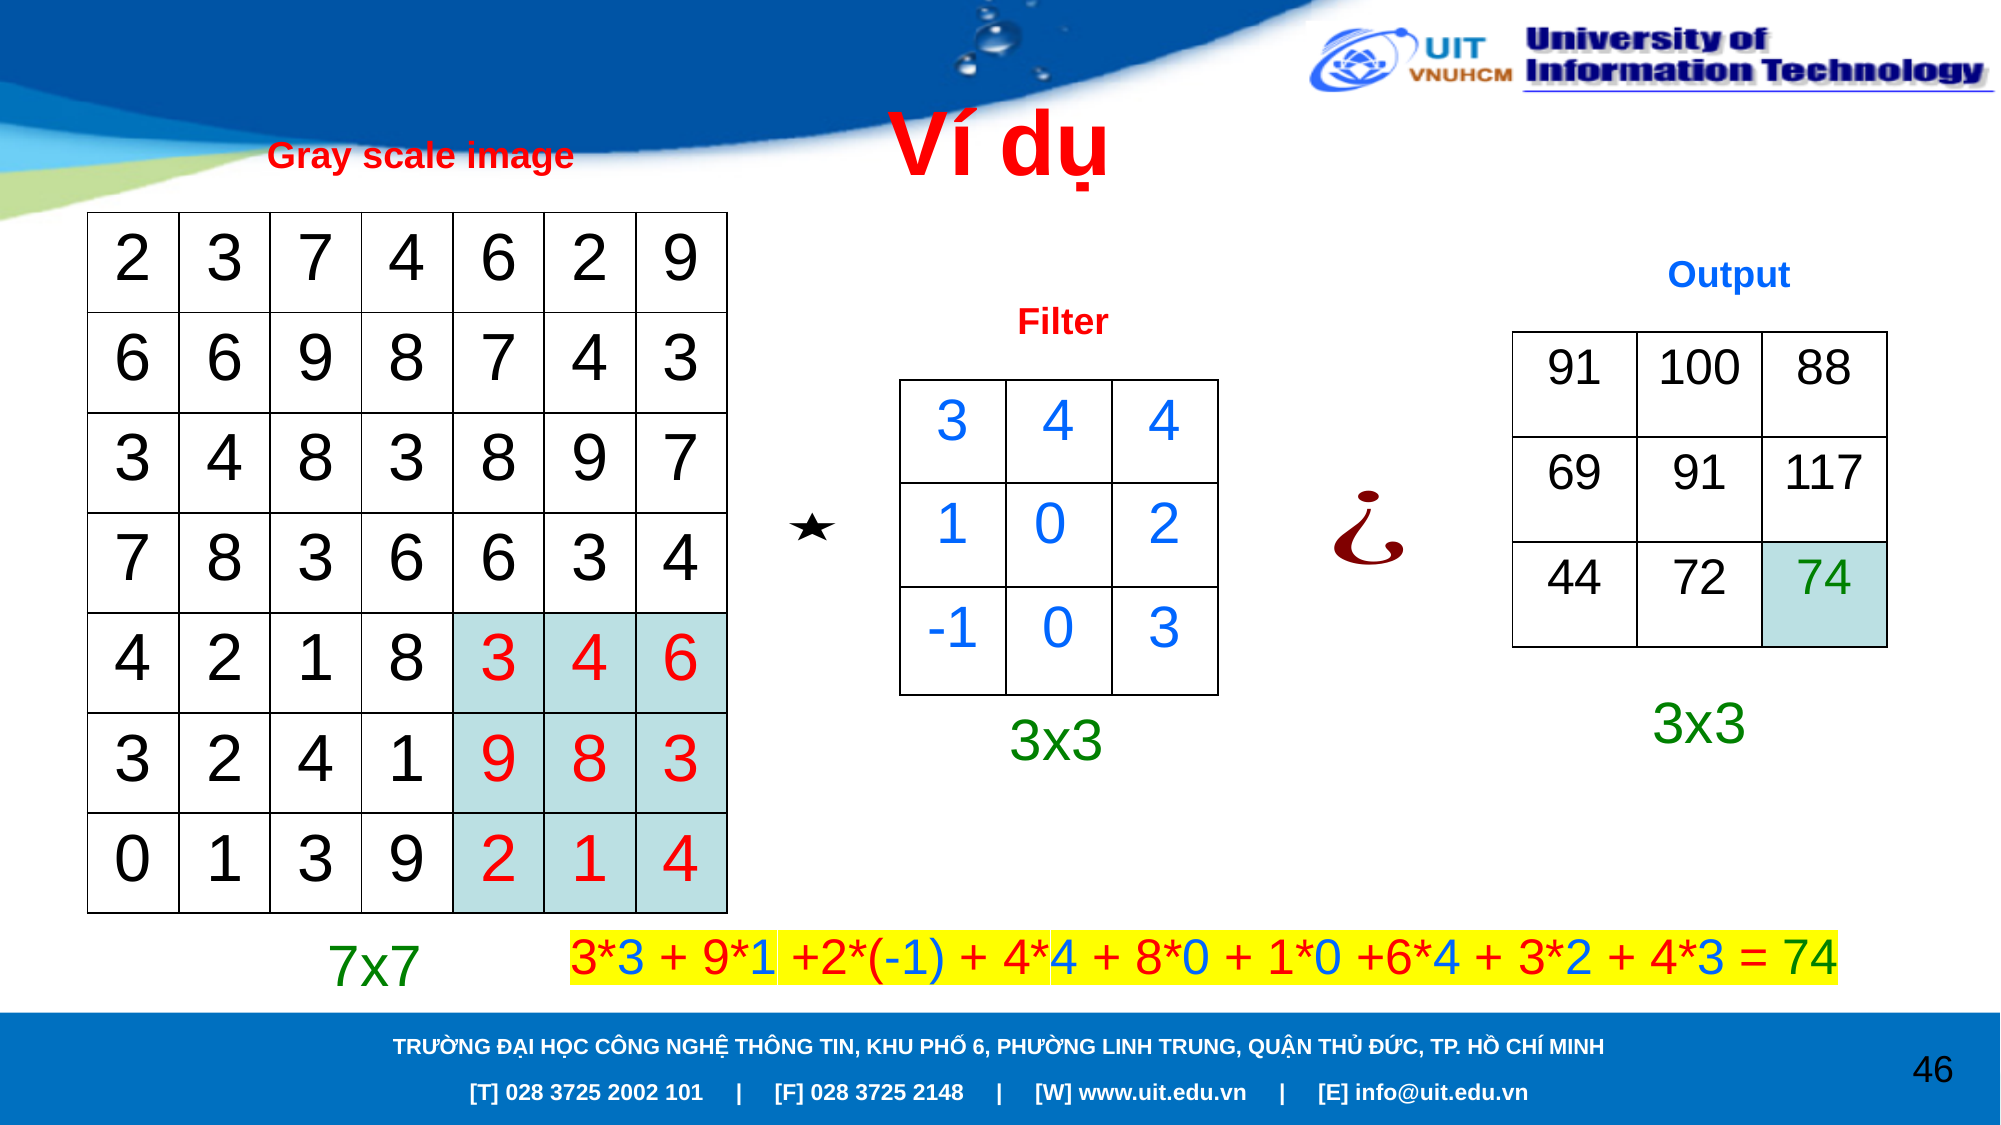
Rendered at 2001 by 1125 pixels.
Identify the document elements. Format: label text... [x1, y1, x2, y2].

table_cell 6 [180, 313, 269, 412]
table_cell 74 [1763, 543, 1886, 646]
table_cell 8 [454, 414, 543, 512]
table_cell 8 [545, 714, 635, 812]
table_header 3 [180, 213, 269, 312]
table_cell 1 [545, 814, 635, 912]
table_cell 3 [637, 313, 726, 412]
table_cell 3 [454, 614, 543, 712]
title Ví dụ [99, 45, 1900, 233]
table_cell 3 [637, 714, 726, 812]
table_cell 9 [454, 714, 543, 812]
table_cell 9 [271, 313, 361, 412]
table_cell 91 [1638, 438, 1761, 541]
table_cell 4 [545, 614, 635, 712]
table_header 91 [1513, 333, 1636, 436]
table_cell 117 [1763, 438, 1886, 541]
text_box Filter [1002, 289, 1124, 350]
table_cell 0 [1007, 588, 1111, 694]
picture [0, 0, 2001, 1125]
table_header 3 [901, 381, 1005, 482]
text_box 3*3 + 9*1 +2*(-1) + 4*4 + 8*0 + 1*0 +6*4 + 3*2 + 4*3 = 74 [555, 917, 1854, 993]
table_cell 1 [901, 484, 1005, 586]
table_cell 6 [362, 514, 452, 612]
table_cell 7 [454, 313, 543, 412]
table_header 2 [88, 213, 178, 312]
table_cell 3 [271, 514, 361, 612]
table_cell 69 [1513, 438, 1636, 541]
table_header 2 [545, 213, 635, 312]
table_cell 8 [362, 614, 452, 712]
table_header 4 [362, 213, 452, 312]
table_cell 44 [1513, 543, 1636, 646]
table_header 4 [1113, 381, 1217, 482]
table_cell 7 [637, 414, 726, 512]
table_cell 72 [1638, 543, 1761, 646]
text_box Output [1652, 242, 1806, 303]
table_cell 3 [1113, 588, 1217, 694]
table_cell 4 [271, 714, 361, 812]
table_cell 4 [88, 614, 178, 712]
table_header 7 [271, 213, 361, 312]
table_cell 4 [545, 313, 635, 412]
table_cell -1 [901, 588, 1005, 694]
table_cell 2 [180, 714, 269, 812]
text_box 7x7 [313, 920, 438, 1006]
table_cell 0 [1007, 484, 1111, 586]
table_cell 3 [88, 714, 178, 812]
table_cell 7 [88, 514, 178, 612]
table_cell 6 [454, 514, 543, 612]
table_header 4 [1007, 381, 1111, 482]
table_cell 3 [88, 414, 178, 512]
table_cell 6 [88, 313, 178, 412]
table_cell 4 [637, 514, 726, 612]
table_cell 2 [180, 614, 269, 712]
table_cell 2 [1113, 484, 1217, 586]
table_header 88 [1763, 333, 1886, 436]
table_cell 8 [180, 514, 269, 612]
table_cell 4 [637, 814, 726, 912]
table_cell 2 [454, 814, 543, 912]
table_header 9 [637, 213, 726, 312]
text_box 3x3 [995, 694, 1120, 780]
text_box 3x3 [1637, 677, 1762, 763]
table_cell 3 [545, 514, 635, 612]
table_cell 8 [362, 313, 452, 412]
table_cell 0 [88, 814, 178, 912]
table_cell 6 [637, 614, 726, 712]
table_cell 3 [362, 414, 452, 512]
table_header 6 [454, 213, 543, 312]
table_header 100 [1638, 333, 1761, 436]
table_cell 3 [271, 814, 361, 912]
text_box Gray scale image [252, 124, 590, 184]
table_cell 9 [362, 814, 452, 912]
table_cell 1 [180, 814, 269, 912]
table_cell 1 [362, 714, 452, 812]
table_cell 1 [271, 614, 361, 712]
table_cell 4 [180, 414, 269, 512]
table_cell 8 [271, 414, 361, 512]
table_cell 9 [545, 414, 635, 512]
